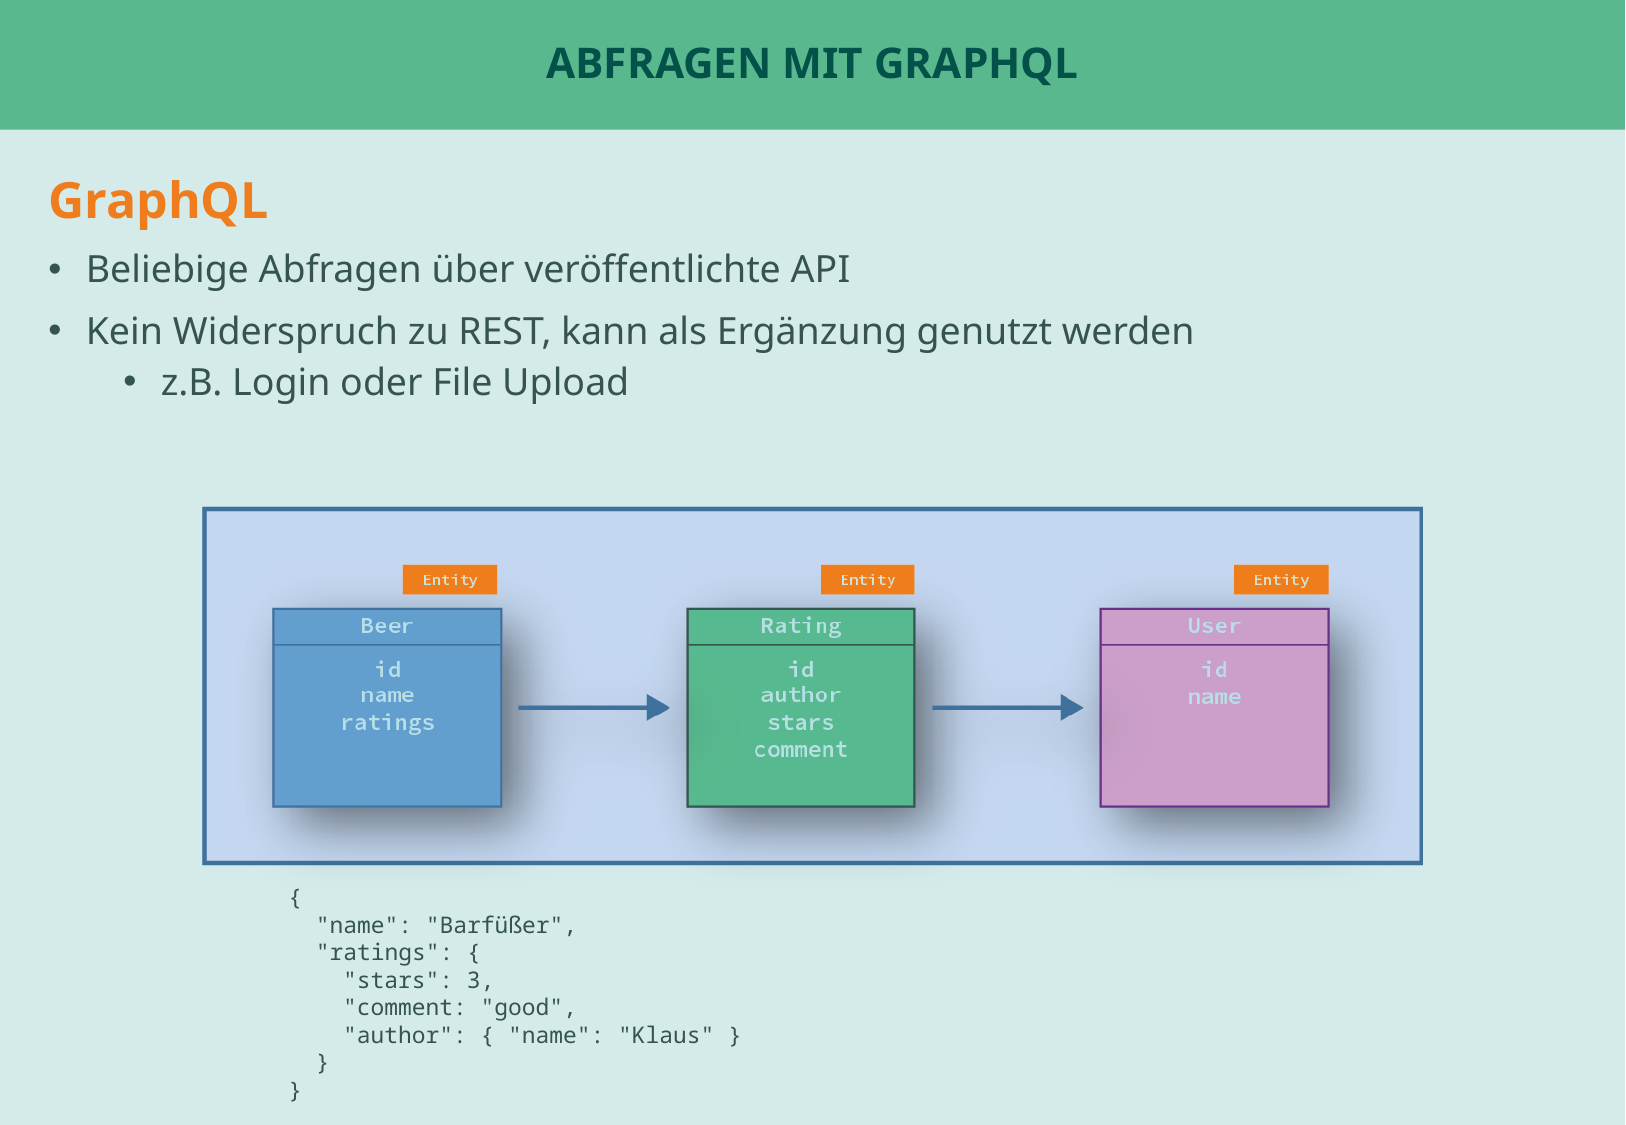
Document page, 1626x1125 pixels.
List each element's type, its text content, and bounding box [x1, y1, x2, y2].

title Abfragen mit GraphQL [0, 0, 1625, 130]
list GraphQL Beliebige Abfragen über veröffentlichte API Kein Widerspruch zu REST, kann als Ergänzung genutzt werden z.B. Login oder File Upload [33, 168, 1592, 1043]
text_box { "name": "Barfüßer", "ratings": { "stars": 3, "comment: "good", "author": { "name": "Klaus" } } } [273, 902, 1090, 1110]
picture [202, 506, 1423, 902]
